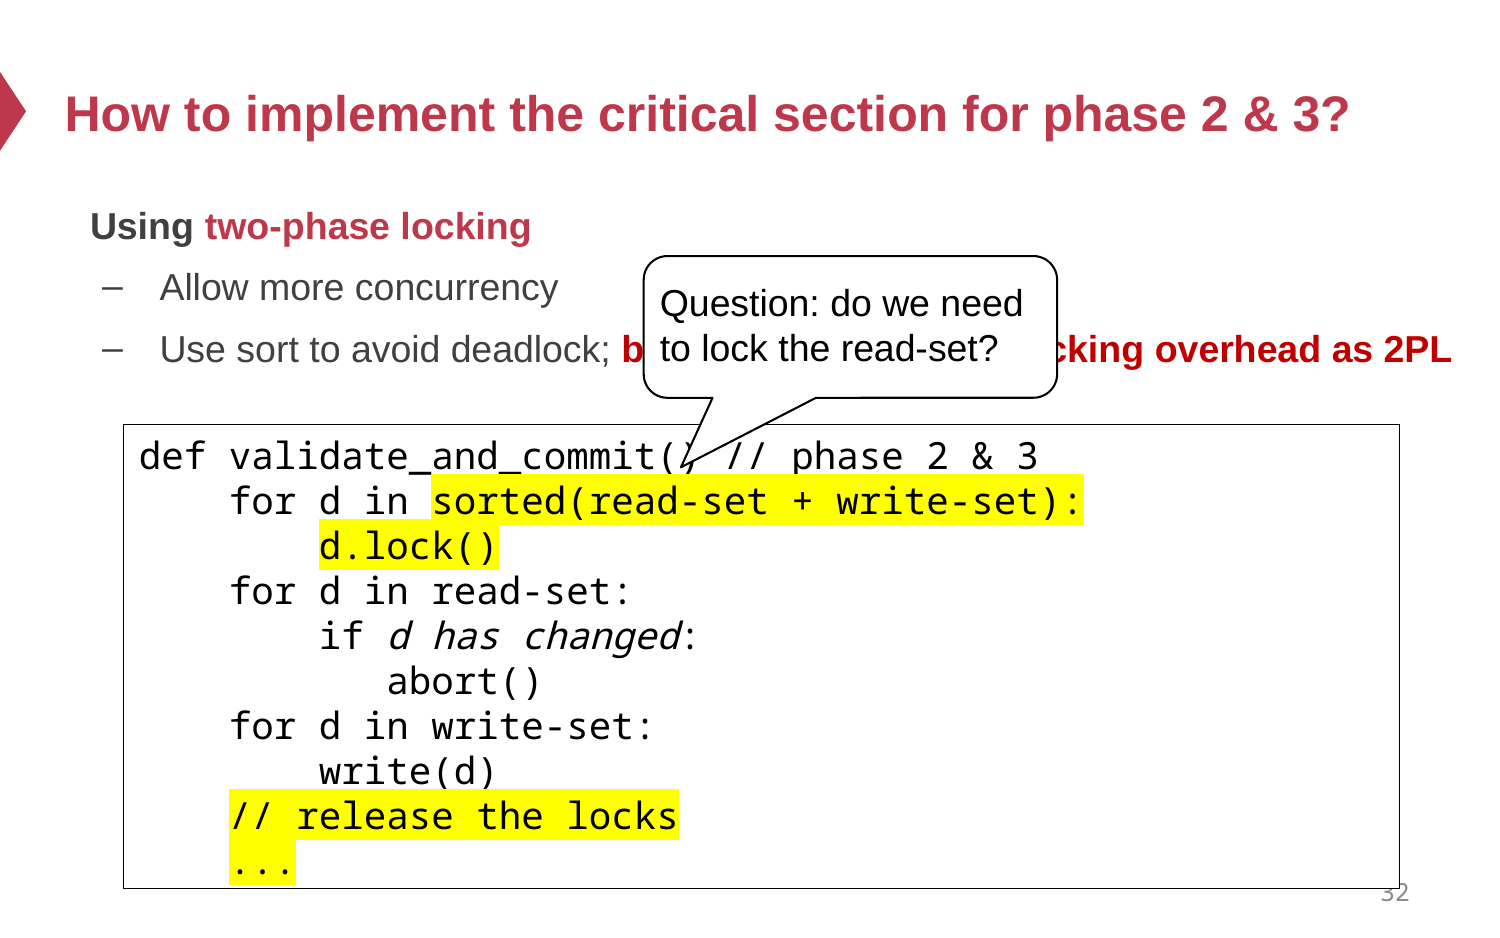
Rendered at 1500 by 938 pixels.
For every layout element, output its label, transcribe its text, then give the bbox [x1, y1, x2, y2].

text_box [643, 253, 1058, 271]
list Using two-phase locking Allow more concurrency Use sort to avoid deadlock; but still has the same locking overhead as 2PL [75, 185, 1471, 804]
slide_number 32 [1074, 868, 1425, 919]
title How to implement the critical section for phase 2 & 3? [49, 37, 1400, 186]
text_box Question: do we need to lock the read-set? [570, 271, 1067, 376]
text_box [641, 376, 1060, 470]
text_box def validate_and_commit() // phase 2 & 3 for d in sorted(read-set + write-set): d.lock() for d in read-set: if d has changed: abort() for d in write-set: write(d) // release the locks ... [123, 424, 1400, 889]
